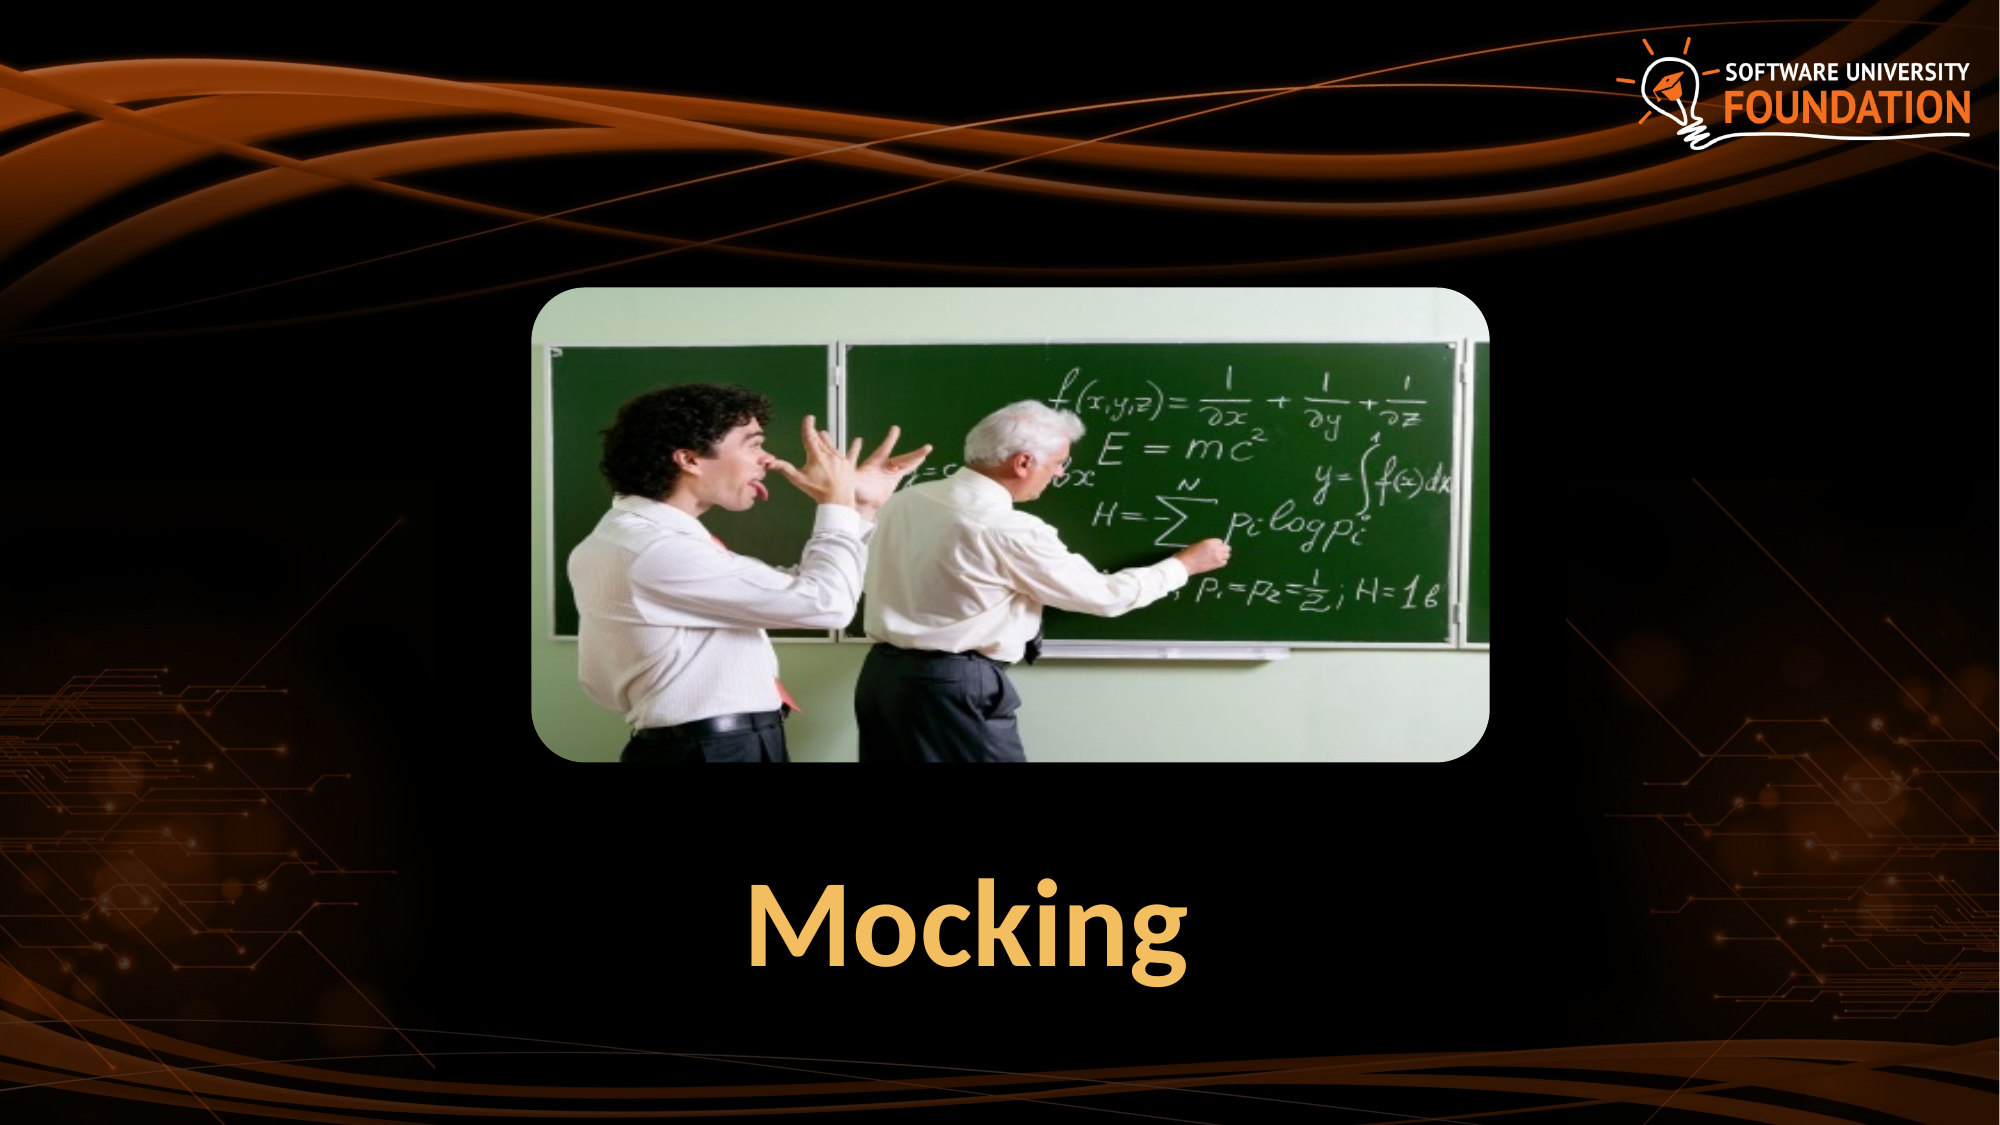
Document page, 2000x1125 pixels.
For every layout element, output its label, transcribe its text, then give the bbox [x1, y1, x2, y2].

title Mocking [233, 851, 1700, 1000]
picture [0, 0, 2000, 1125]
